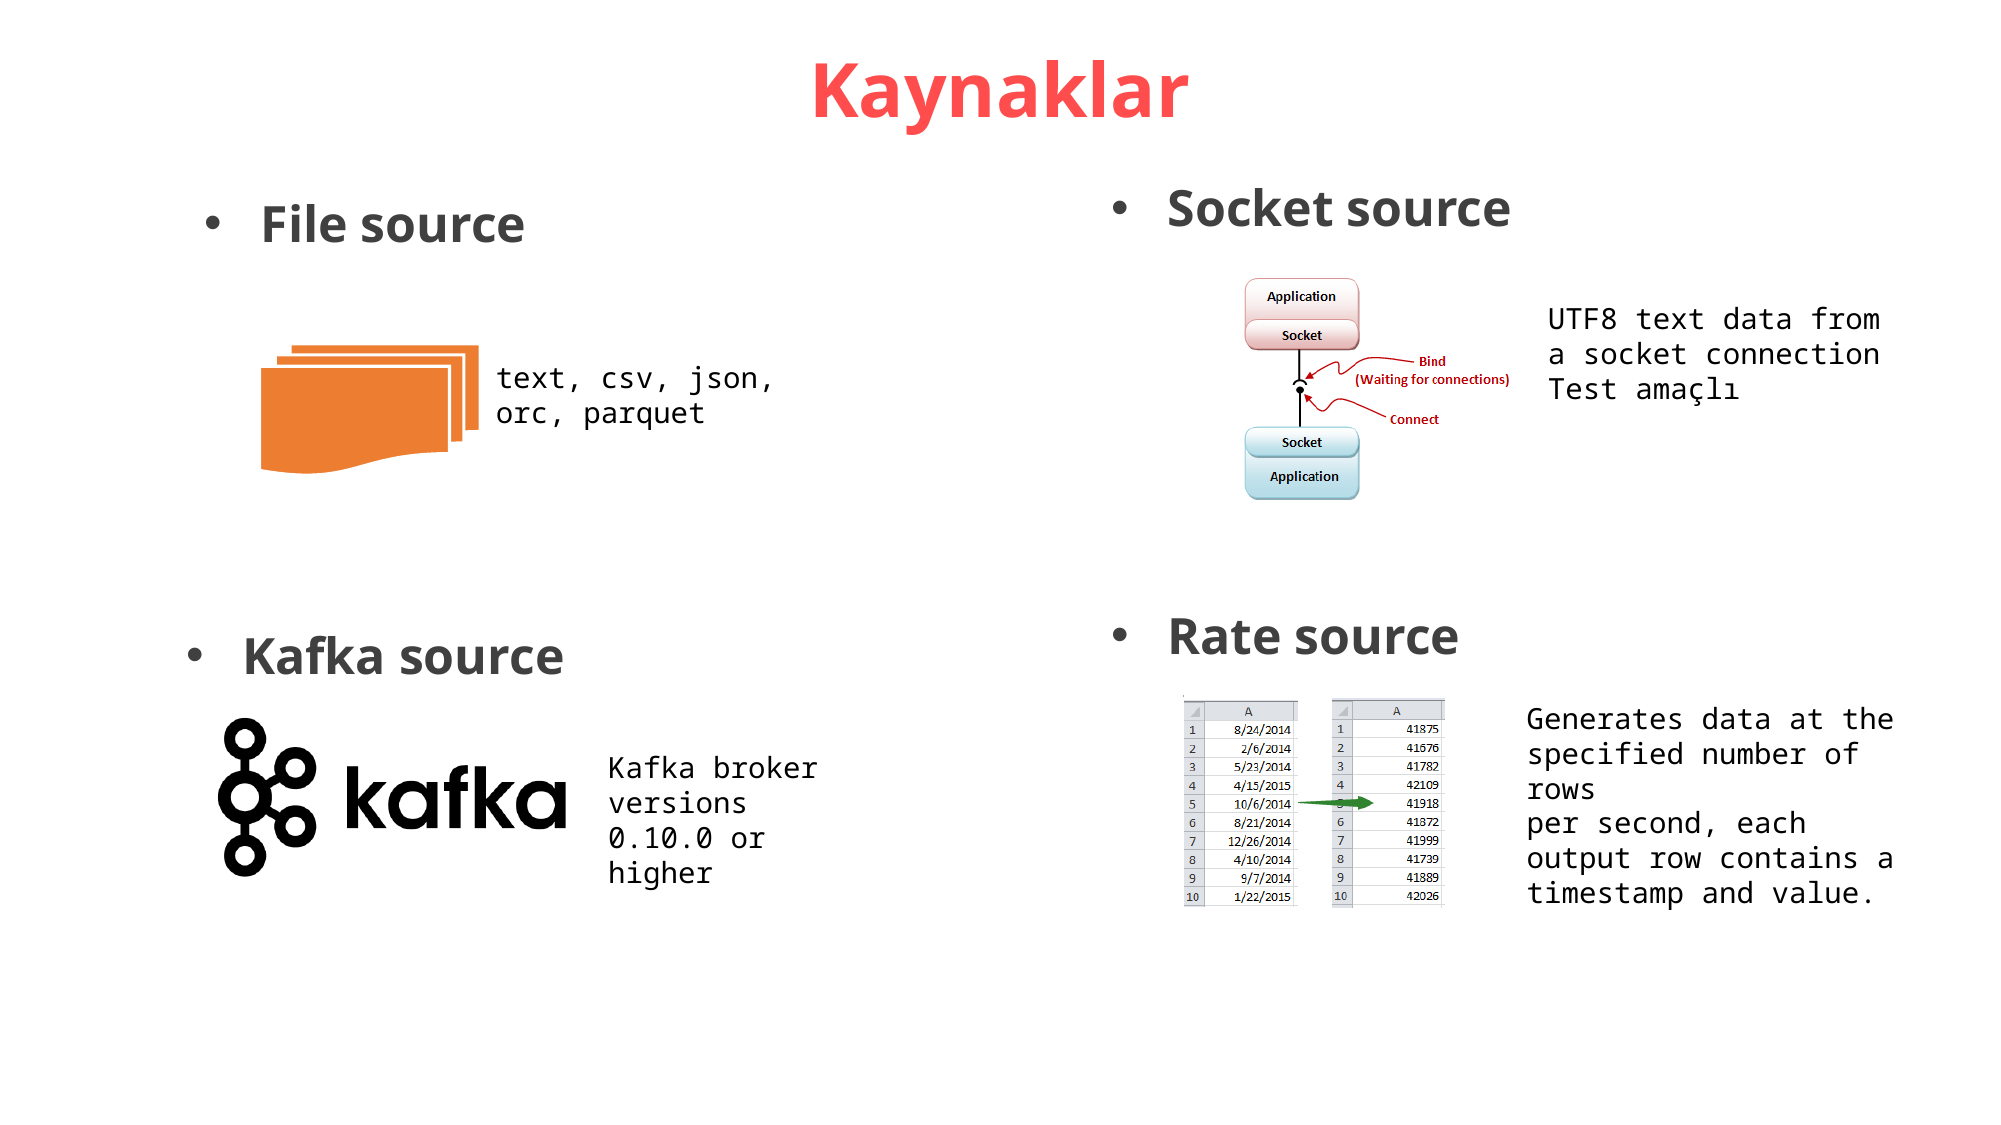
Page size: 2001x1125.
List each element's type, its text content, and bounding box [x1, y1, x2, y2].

text_box Socket source [1096, 162, 1532, 245]
text_box File source [189, 178, 578, 261]
text_box Generates data at the specified number of rows per second, each output row contains a timestamp and value. [1511, 692, 1934, 918]
text_box [258, 342, 482, 477]
picture [1183, 695, 1445, 910]
text_box Rate source [1096, 590, 1532, 672]
picture [203, 692, 580, 902]
title Kaynaklar [668, 30, 1332, 142]
picture [1236, 271, 1514, 508]
text_box text, csv, json, orc, parquet [481, 352, 809, 437]
text_box Kafka source [171, 610, 607, 692]
text_box Kafka broker versions 0.10.0 or higher [593, 742, 901, 897]
text_box UTF8 text data from a socket connection Test amaçlı [1533, 293, 1913, 413]
